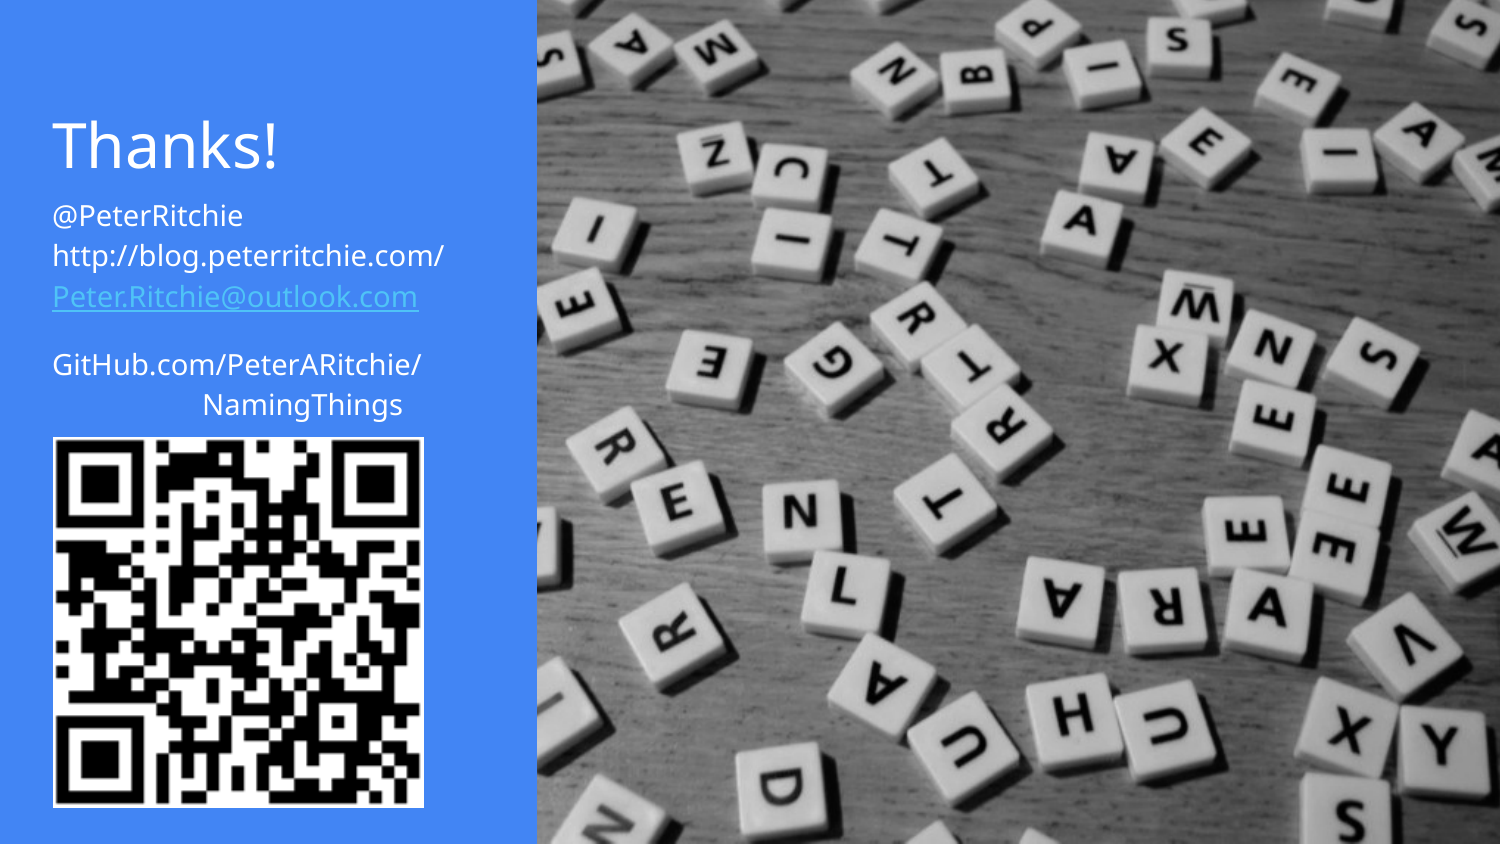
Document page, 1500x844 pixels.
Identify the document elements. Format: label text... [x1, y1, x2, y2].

picture [53, 437, 424, 808]
list @PeterRitchie http://blog.peterritchie.com/ Peter.Ritchie@outlook.com GitHub.com/PeterARitchie/ NamingThings [37, 177, 498, 760]
title Thanks! [37, 58, 498, 177]
picture [536, 0, 1500, 844]
